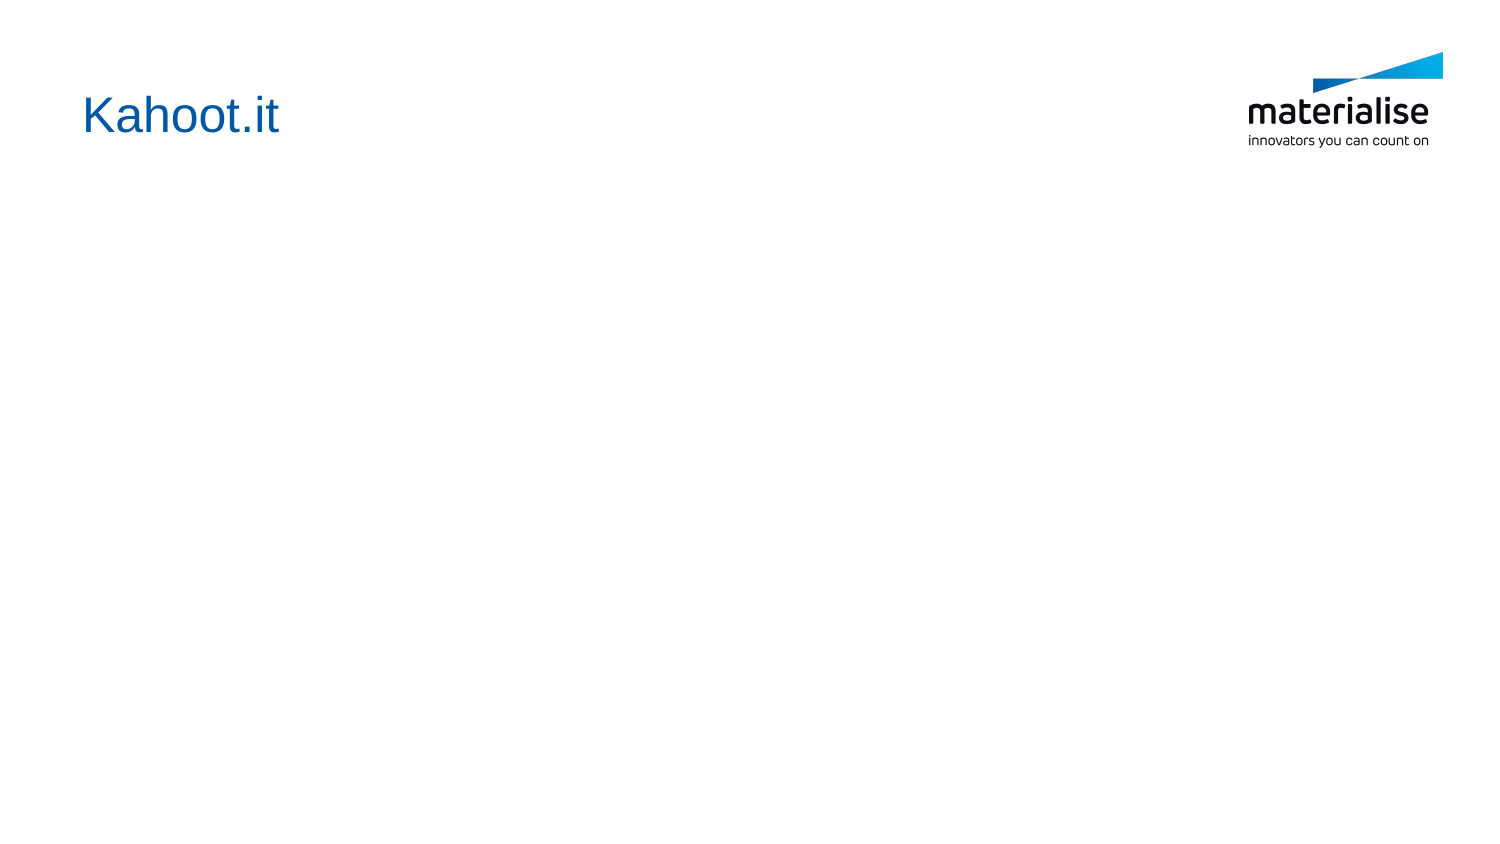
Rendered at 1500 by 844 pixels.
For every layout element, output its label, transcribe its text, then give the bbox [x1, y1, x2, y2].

picture [1249, 52, 1443, 148]
text_box Kahoot.it [67, 70, 1240, 151]
